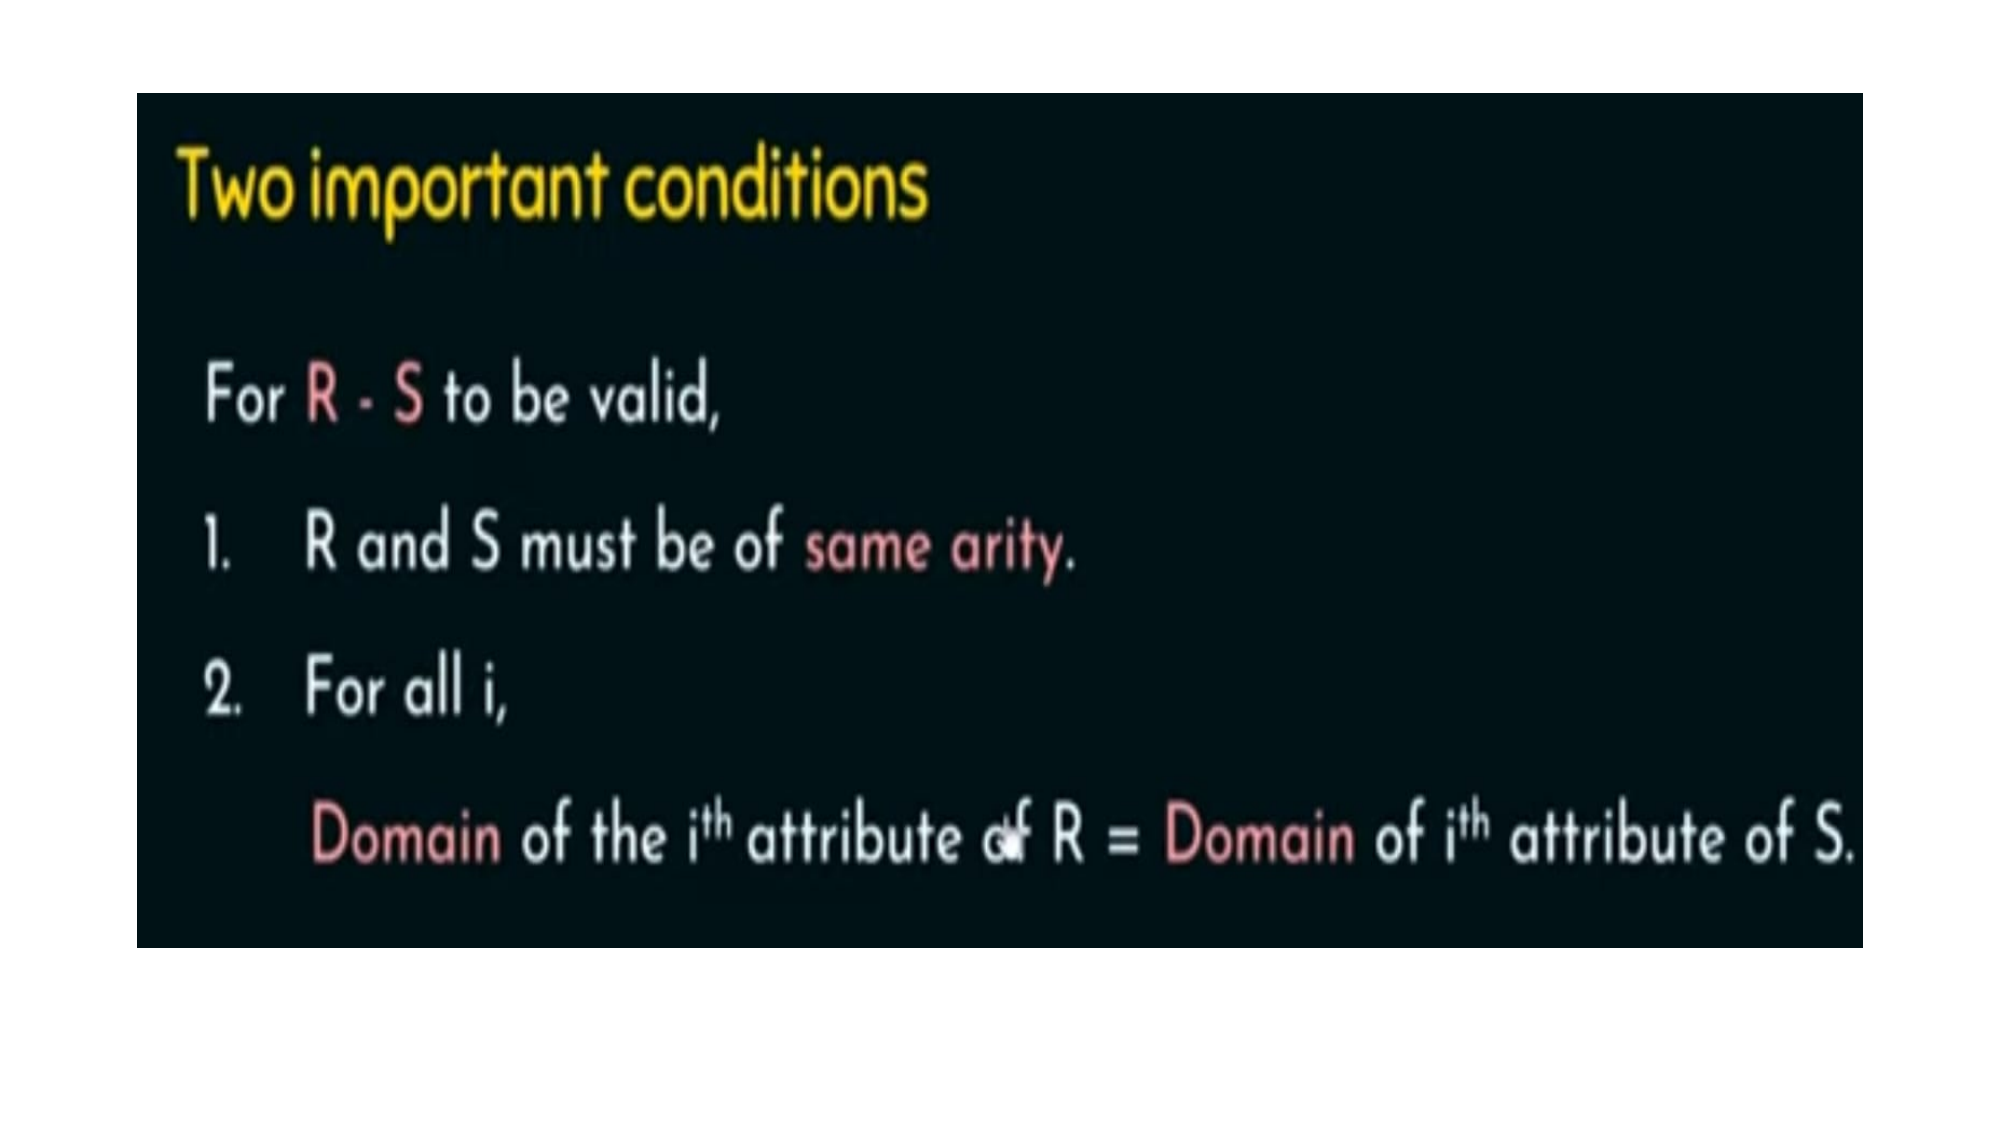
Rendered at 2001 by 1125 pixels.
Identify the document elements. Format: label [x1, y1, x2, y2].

list [137, 93, 1863, 948]
